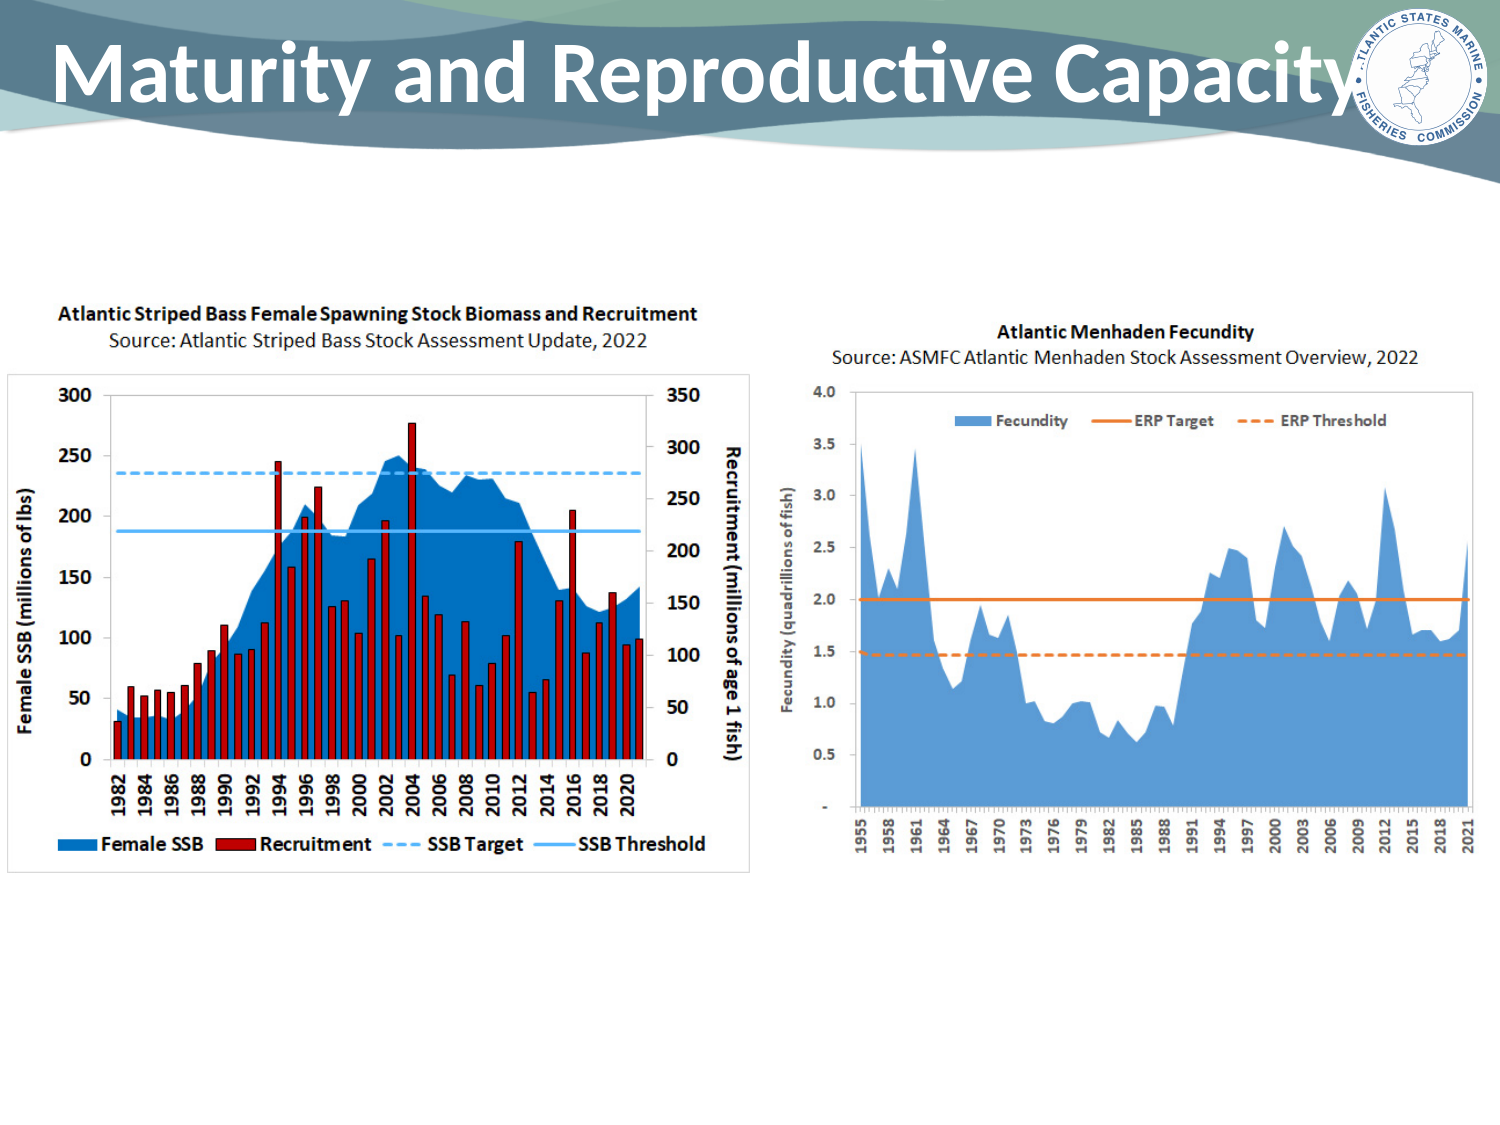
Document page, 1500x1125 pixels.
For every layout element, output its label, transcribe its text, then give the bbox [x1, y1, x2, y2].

picture [769, 313, 1480, 873]
picture [0, 0, 1500, 188]
title Maturity and Reproductive Capacity [33, 1, 1384, 134]
picture [7, 294, 751, 873]
